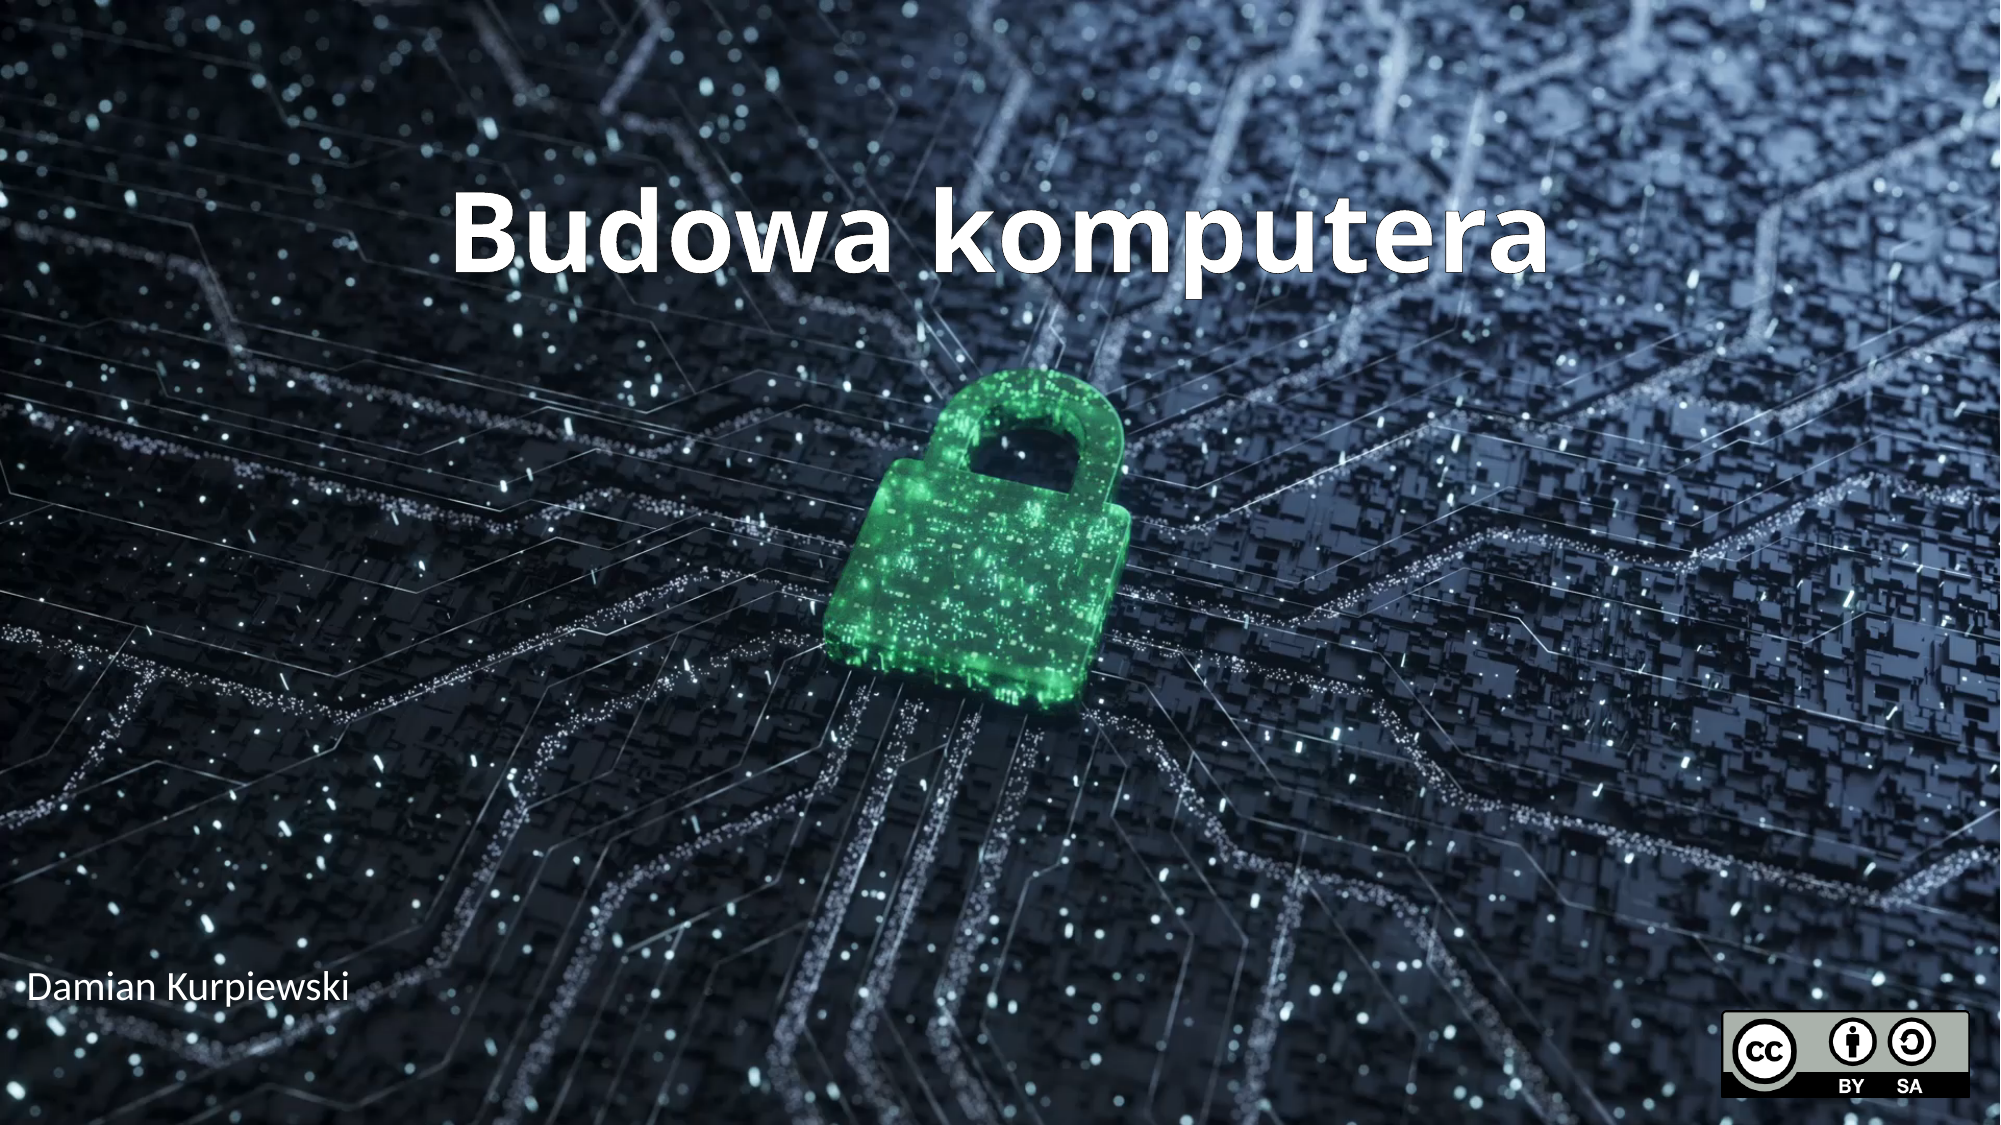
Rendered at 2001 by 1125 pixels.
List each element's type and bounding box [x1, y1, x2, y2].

picture [1721, 1010, 1970, 1098]
text_box [0, 0, 2000, 1125]
